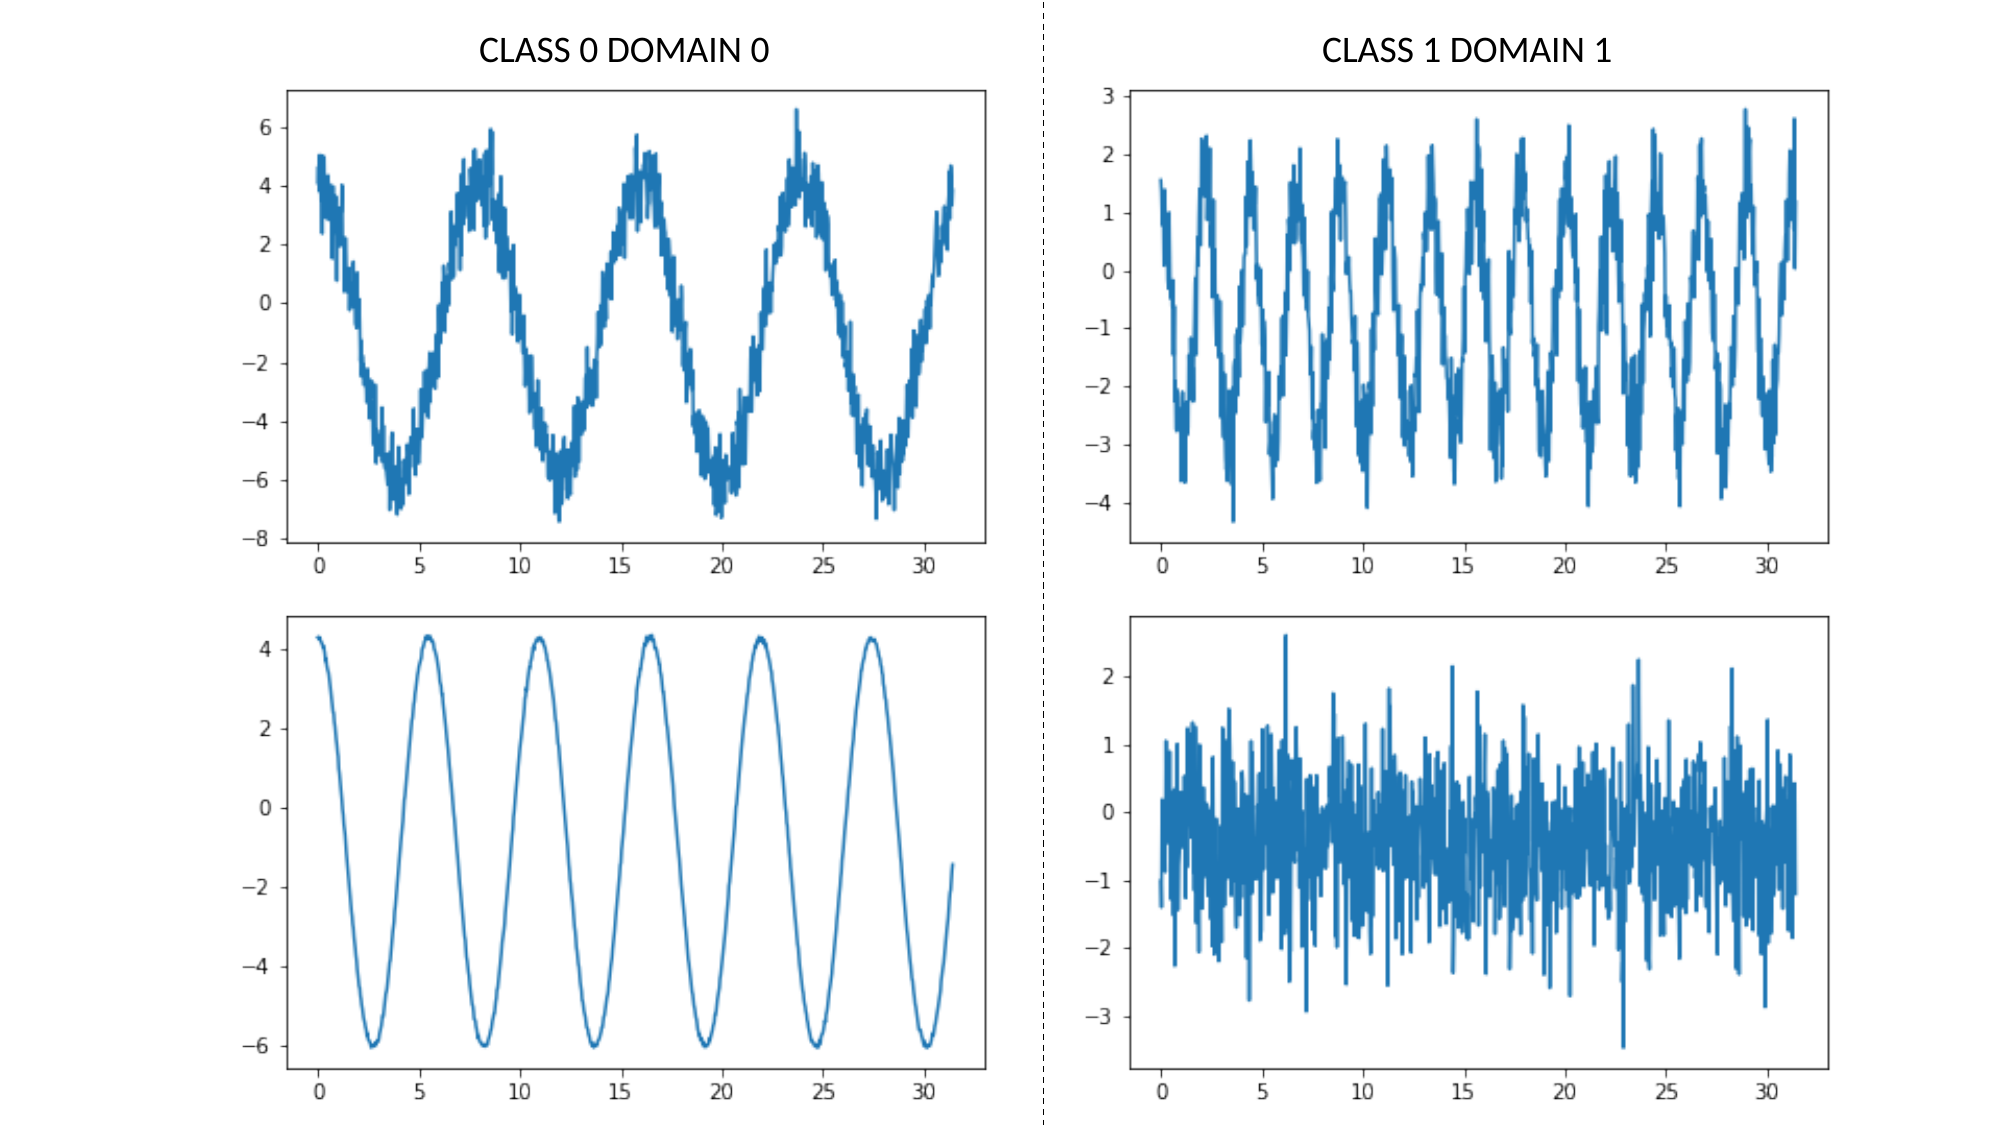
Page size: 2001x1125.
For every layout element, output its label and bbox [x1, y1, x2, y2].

picture [1044, 17, 1918, 1125]
picture [174, 17, 1043, 1125]
